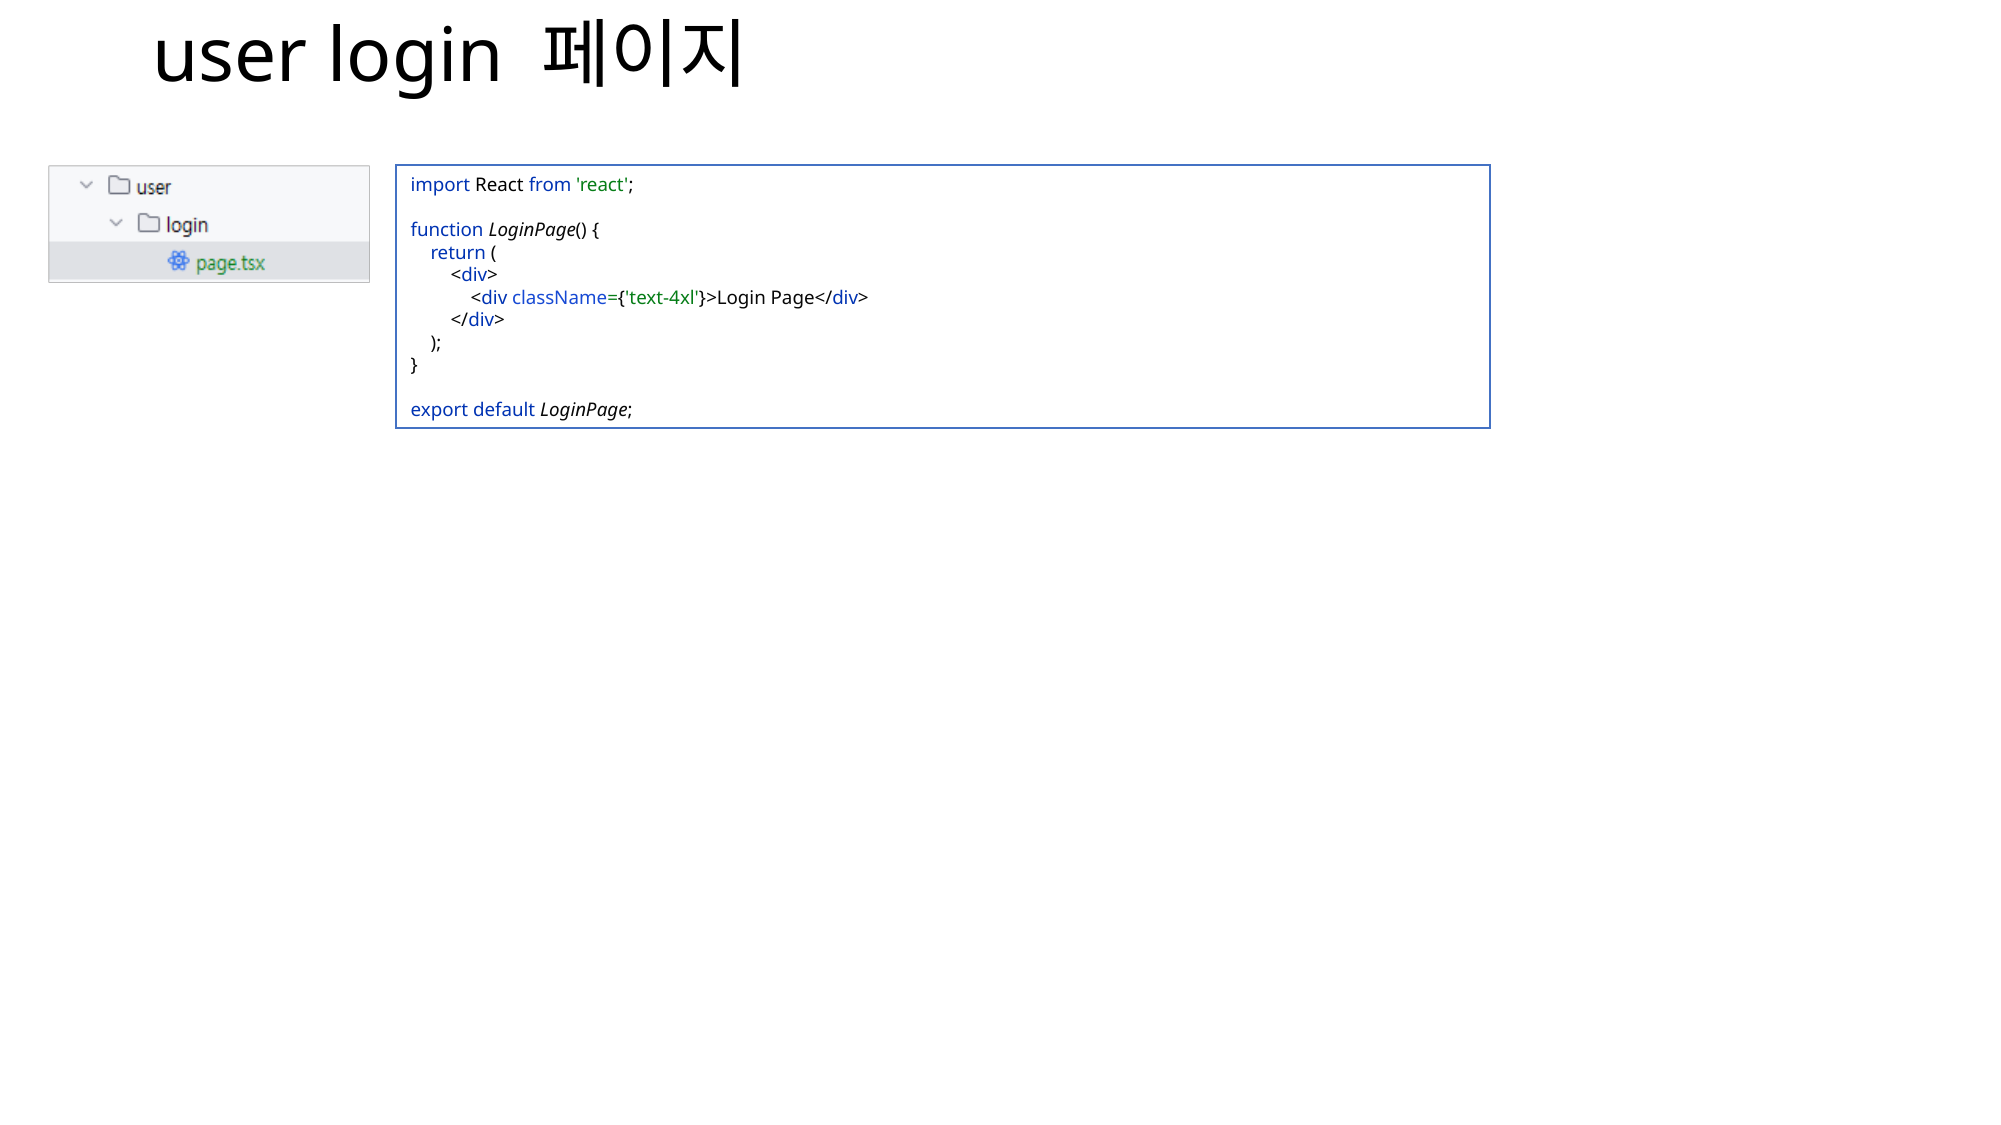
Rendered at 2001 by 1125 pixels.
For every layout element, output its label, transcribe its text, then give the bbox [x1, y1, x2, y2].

title user login 페이지 [137, 3, 1863, 112]
text_box import React from 'react'; function LoginPage() { return ( <div> <div className={'text-4xl'}>Login Page</div> </div> ); } export default LoginPage; [395, 164, 1491, 429]
picture [46, 163, 373, 286]
